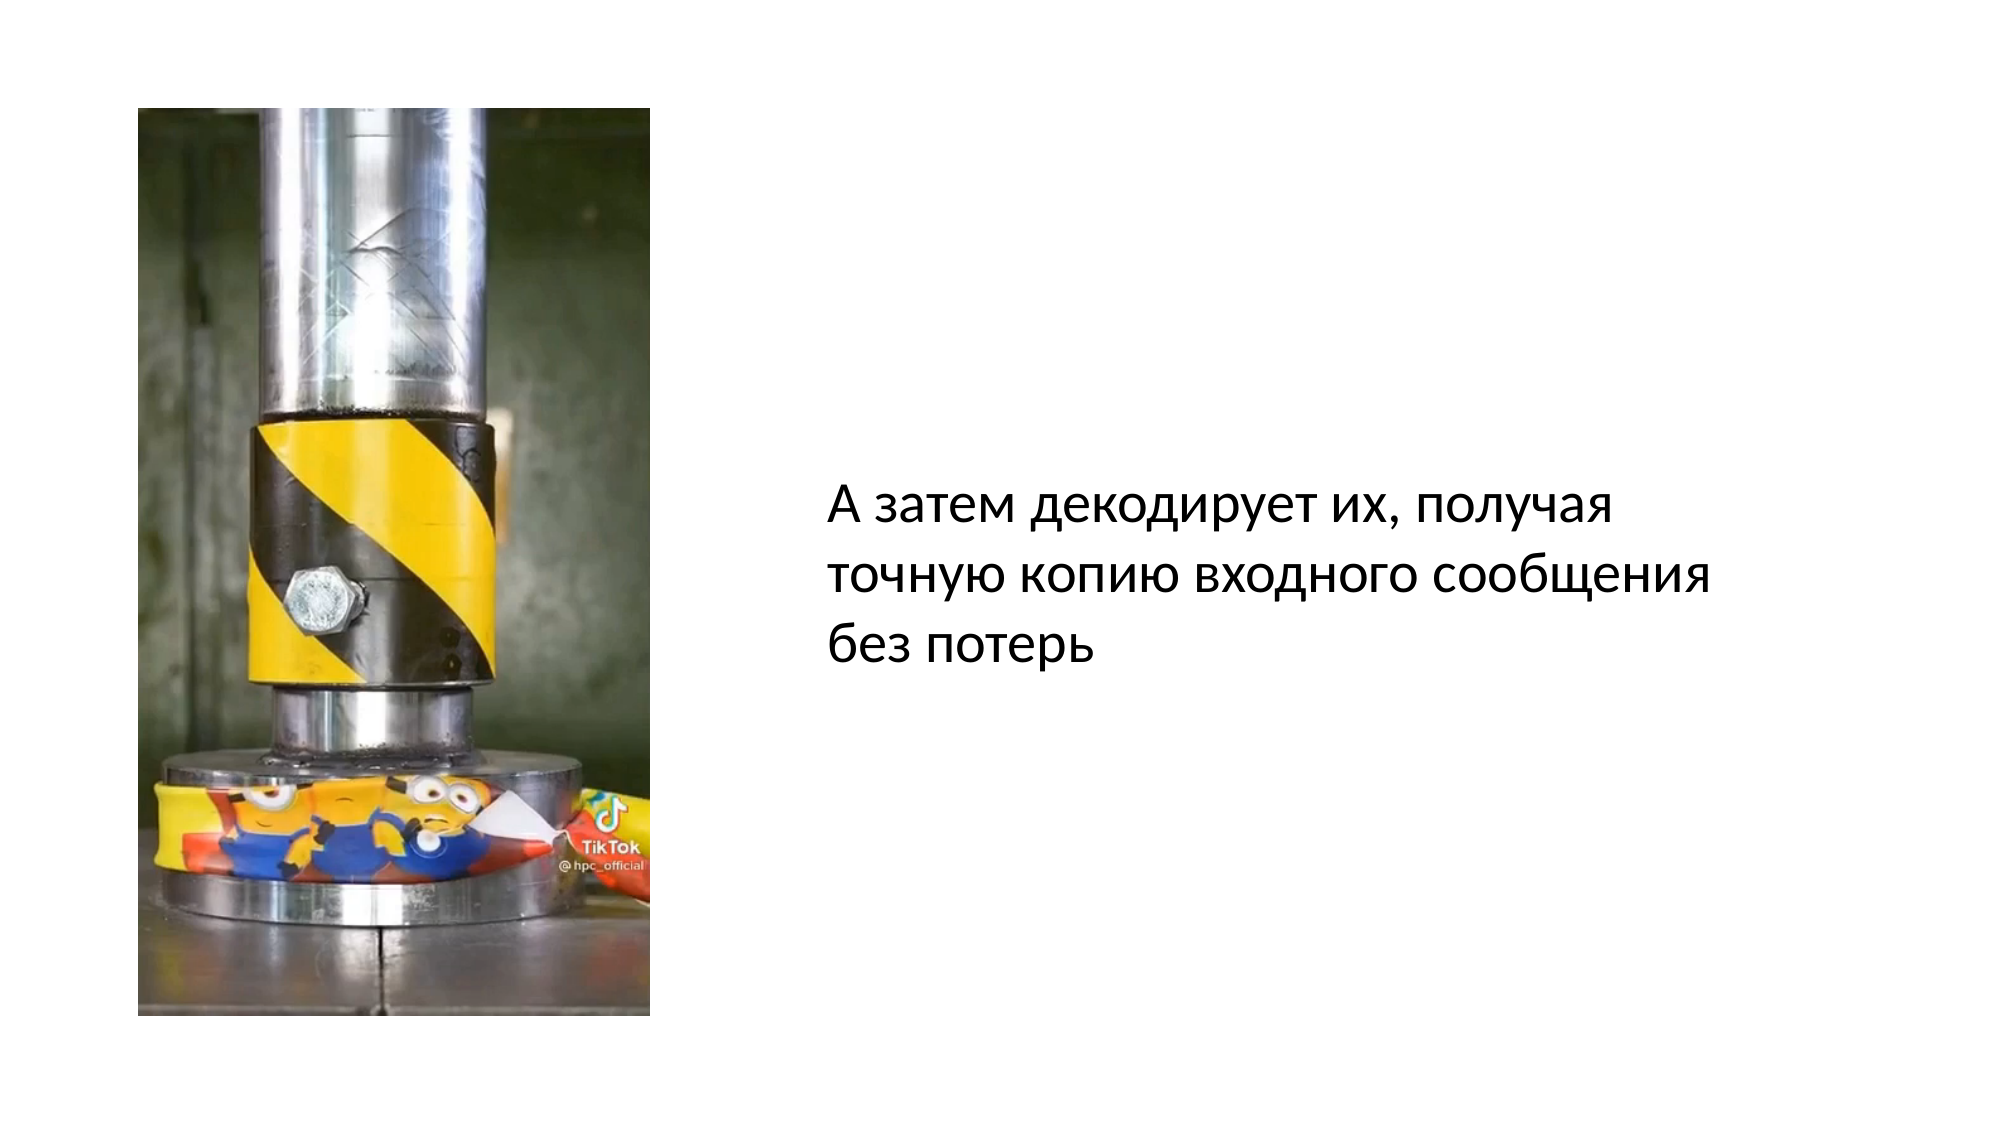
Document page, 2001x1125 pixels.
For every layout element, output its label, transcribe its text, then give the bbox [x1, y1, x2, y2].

text_box А затем декодирует их, получая точную копию входного сообщения без потерь [812, 456, 1813, 682]
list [137, 108, 650, 1017]
